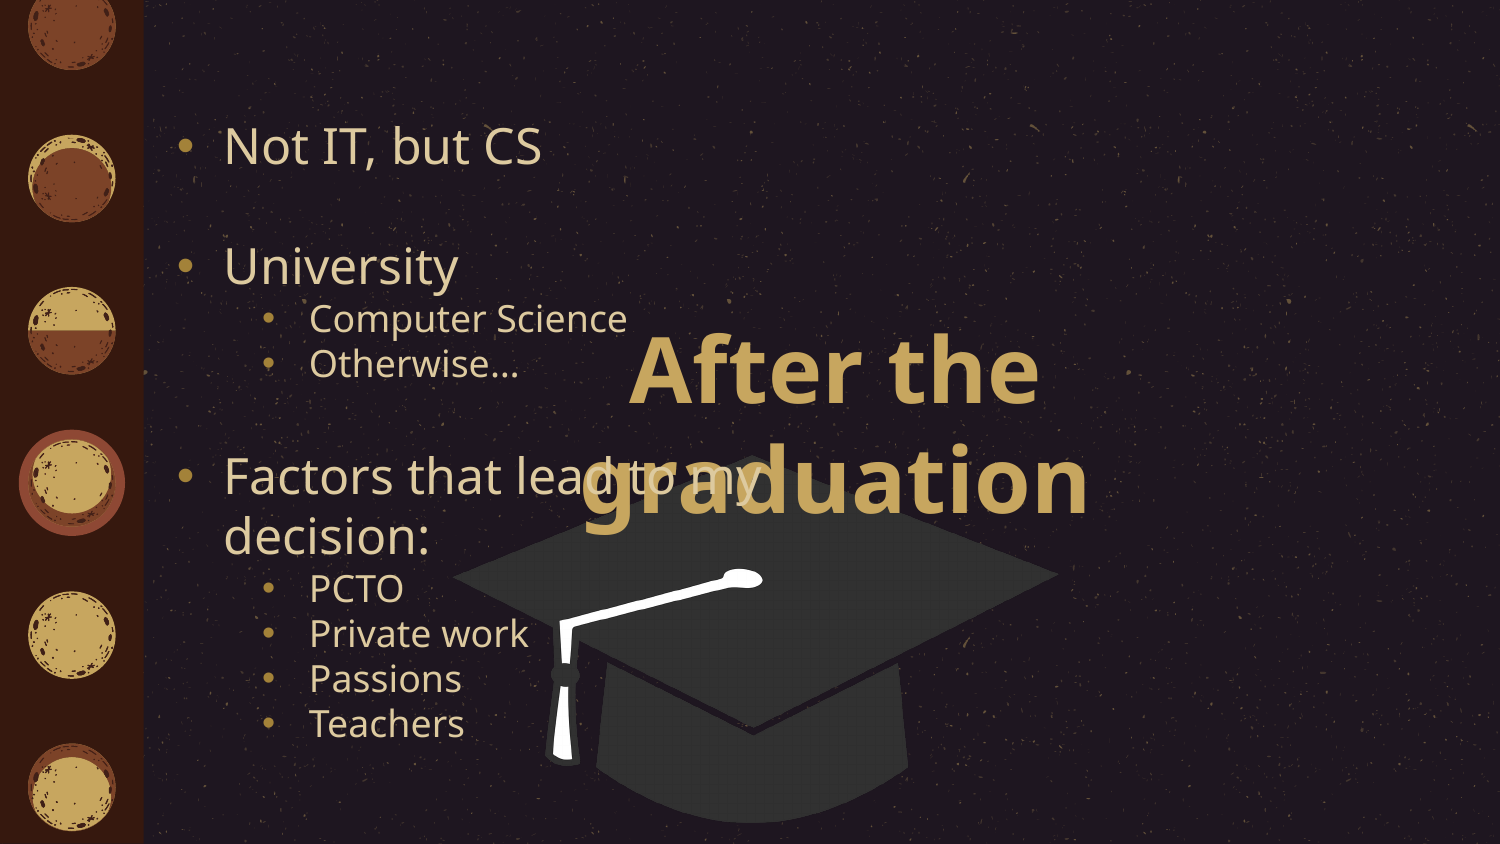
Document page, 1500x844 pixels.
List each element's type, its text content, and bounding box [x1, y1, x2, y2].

text_box Not IT, but CS University Computer Science Otherwise… Factors that lead to my decision: PCTO Private work Passions Teachers [162, 107, 864, 454]
text_box [16, 460, 128, 539]
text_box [0, 362, 649, 451]
text_box Not IT, but CS University Computer Science Otherwise… Factors that lead to my decision: PCTO Private work Passions Teachers [162, 460, 446, 753]
picture [146, 0, 1500, 844]
text_box [0, 460, 146, 844]
text_box After the graduation [864, 350, 1221, 493]
text_box [0, 0, 146, 361]
